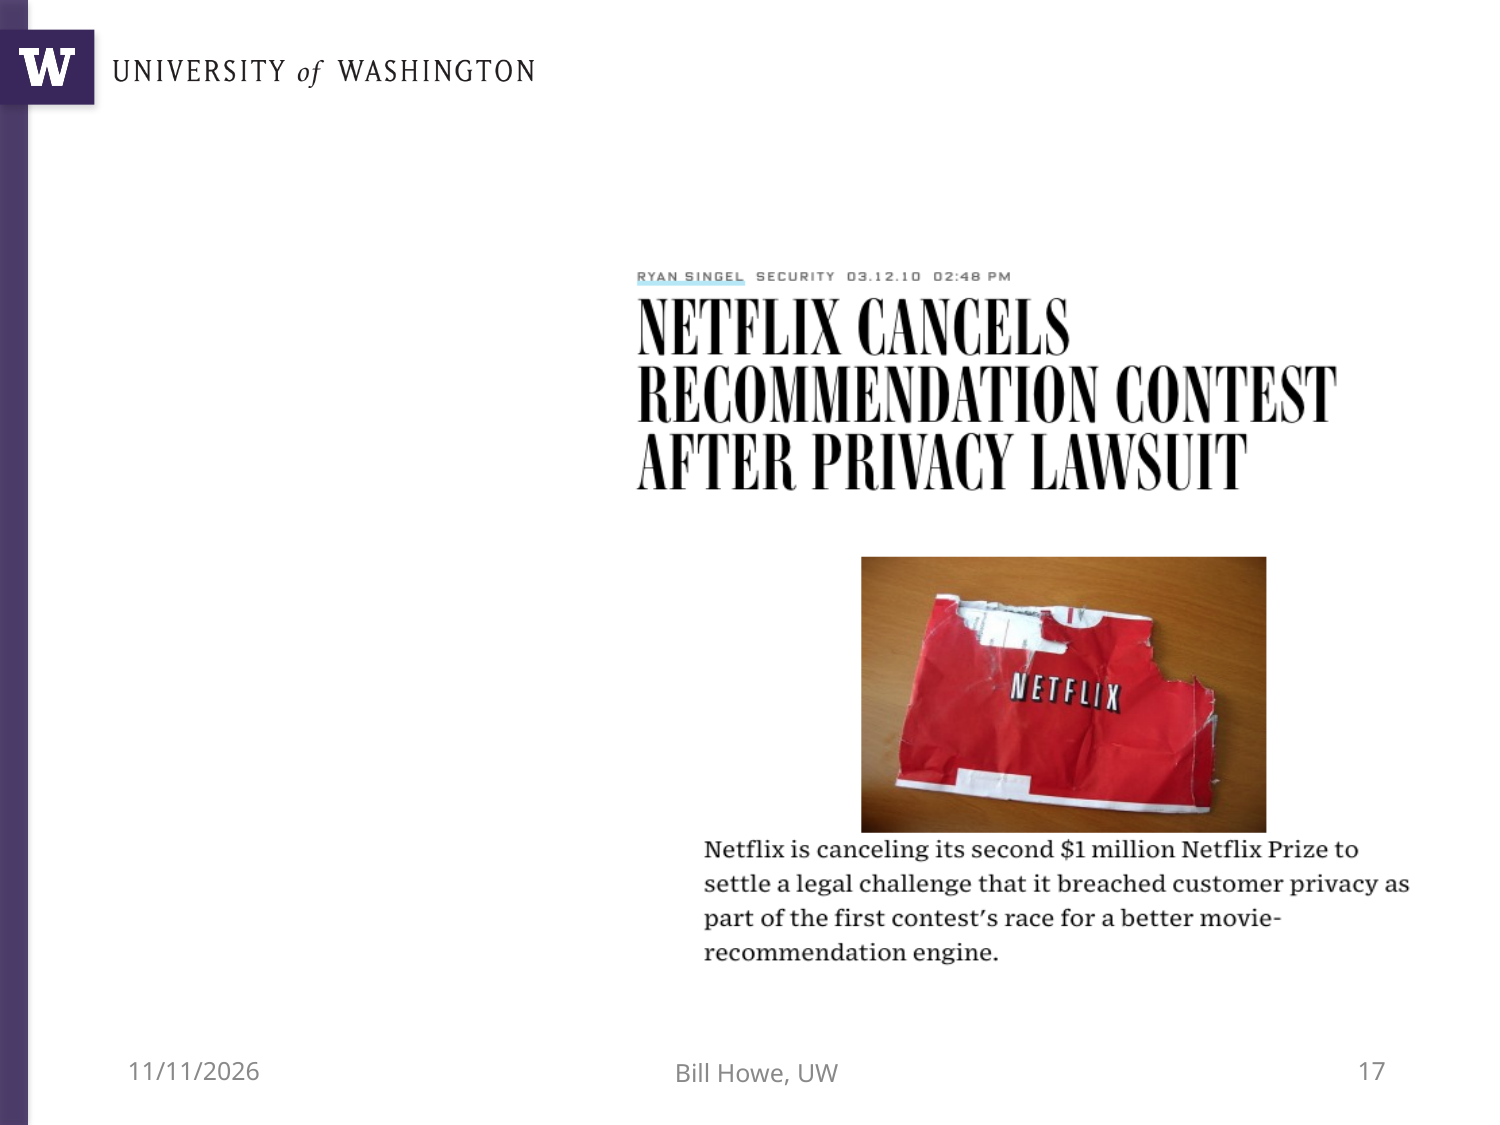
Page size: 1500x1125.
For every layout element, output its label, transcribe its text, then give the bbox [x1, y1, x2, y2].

slide_number 17 [1051, 1042, 1402, 1103]
picture [112, 59, 534, 88]
picture [19, 48, 75, 86]
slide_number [112, 1042, 463, 1103]
footer Bill Howe, UW [519, 1042, 995, 1103]
picture [616, 249, 1434, 974]
